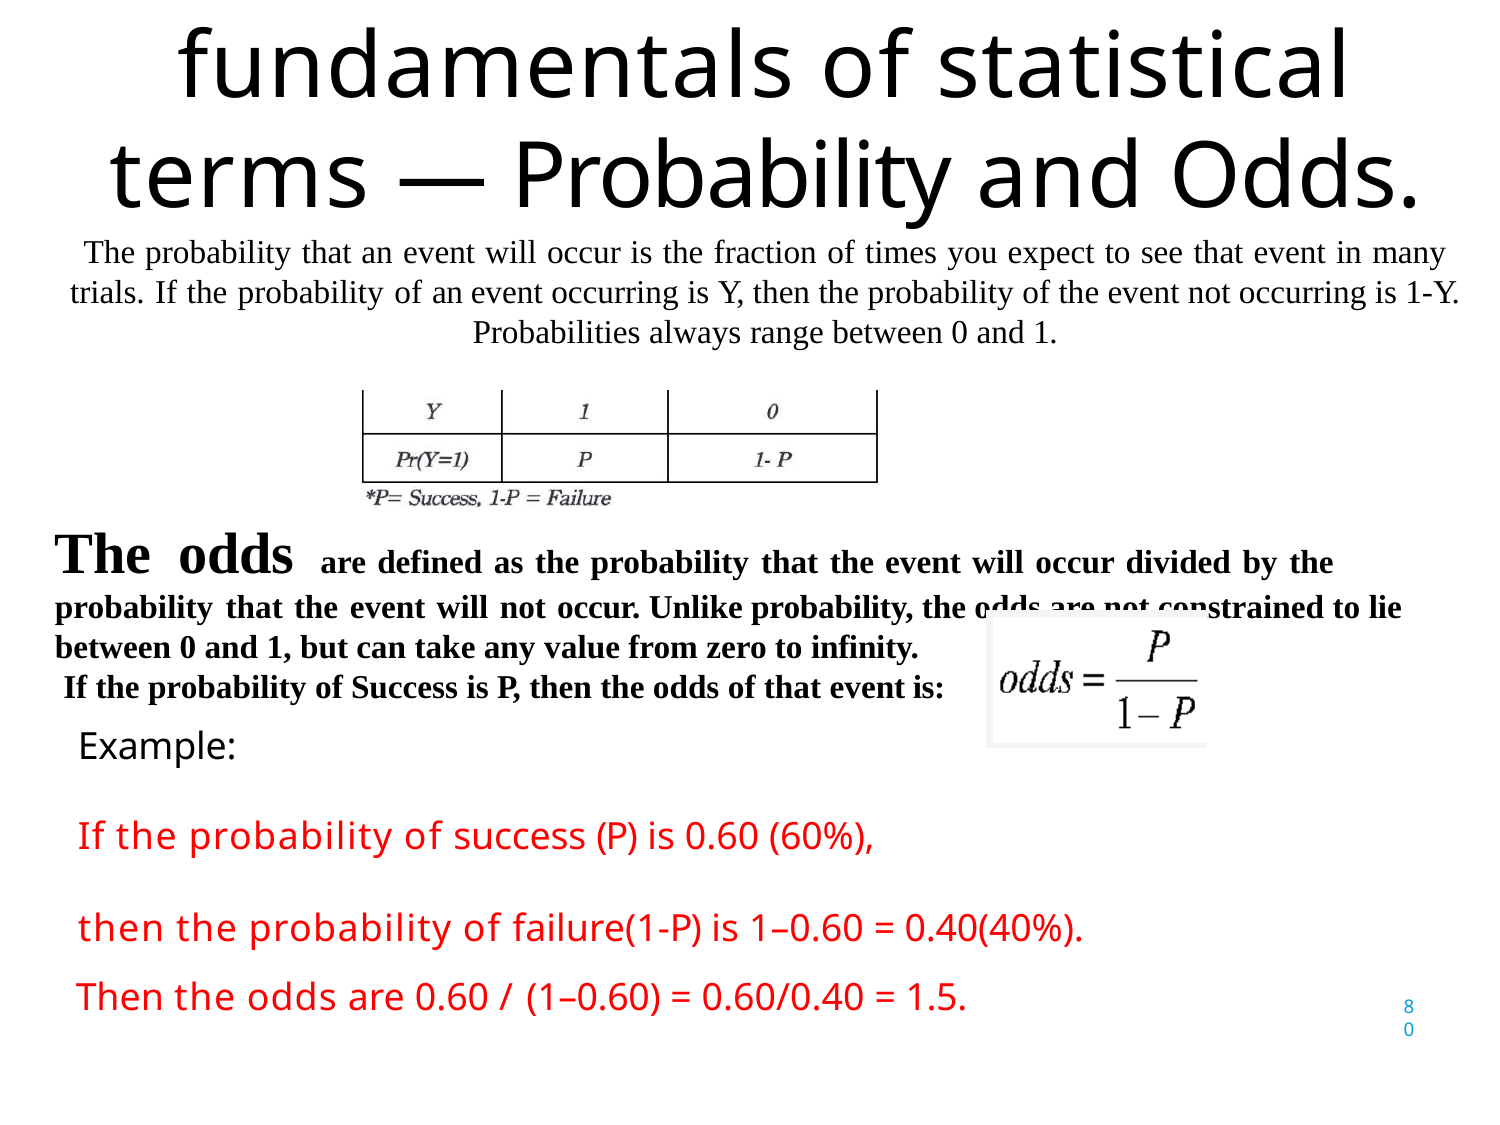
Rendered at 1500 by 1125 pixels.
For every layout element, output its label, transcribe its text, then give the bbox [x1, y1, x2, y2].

text_box 80 [1401, 993, 1419, 1041]
title fundamentals of statistical terms — Probability and Odds. The probability that an event will occur is the fraction of times you expect to see that event in many trials. If the probability of an event occurring is Y, then the probability of the event not occurring is 1-Y. Probabilities always range between 0 and 1. [52, 0, 1477, 351]
text_box Example: If the probability of success (P) is 0.60 (60%), then the probability of failure(1-P) is 1–0.60 = 0.40(40%). [75, 720, 1223, 949]
text_box The odds are defined as the probability that the event will occur divided by the probability that the event will not occur. Unlike probability, the odds are not constrained to lie between 0 and 1, but can take any value from zero to infinity. If the probability of Success is P, then the odds of that event is: [53, 513, 1477, 706]
picture [359, 390, 881, 507]
text_box Then the odds are 0.60 / (1–0.60) = 0.60/0.40 = 1.5. [73, 970, 1117, 1018]
picture [985, 610, 1208, 748]
